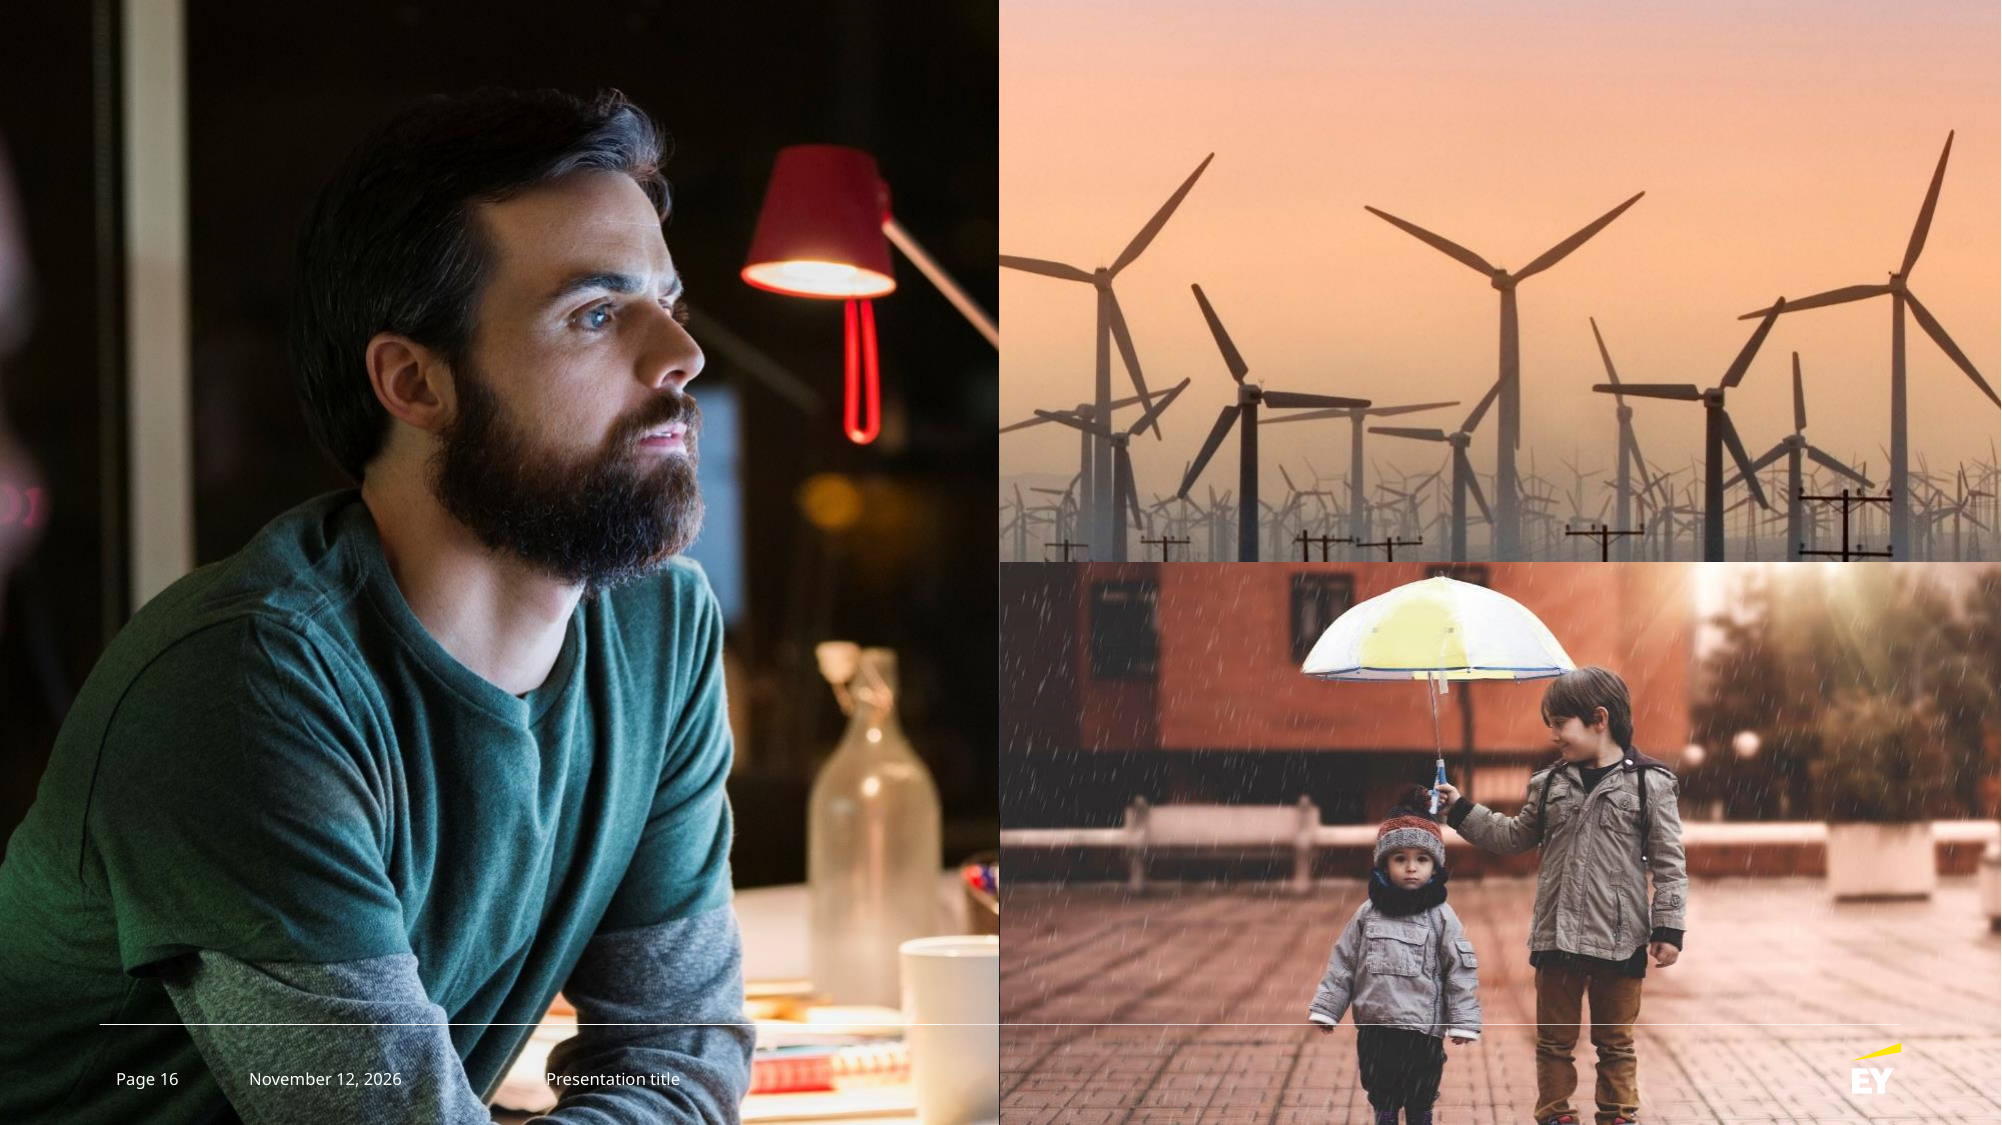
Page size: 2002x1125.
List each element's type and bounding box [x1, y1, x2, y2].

picture [0, 0, 2001, 1125]
text_box [1851, 1042, 1902, 1094]
